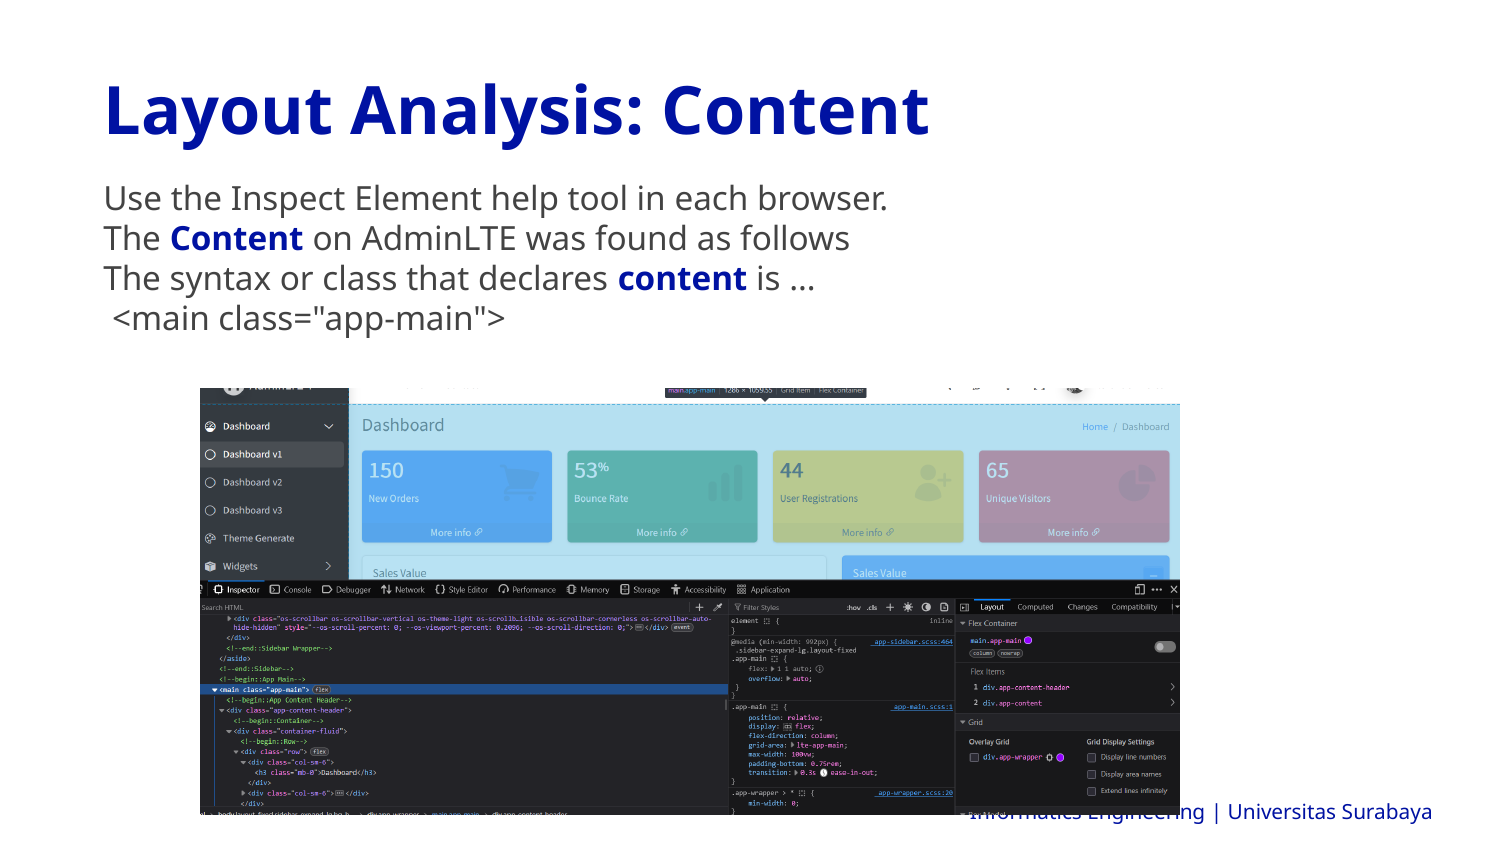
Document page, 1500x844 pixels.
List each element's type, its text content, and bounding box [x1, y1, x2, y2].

text_box Informatics Engineering | Universitas Surabaya [953, 791, 1448, 828]
list Use the Inspect Element help tool in each browser. The Content on AdminLTE was found as follows The syntax or class that declares content is … <main class="app-main"> [88, 162, 1402, 368]
picture [200, 387, 1180, 816]
title Layout Analysis: Content [88, 12, 1080, 163]
